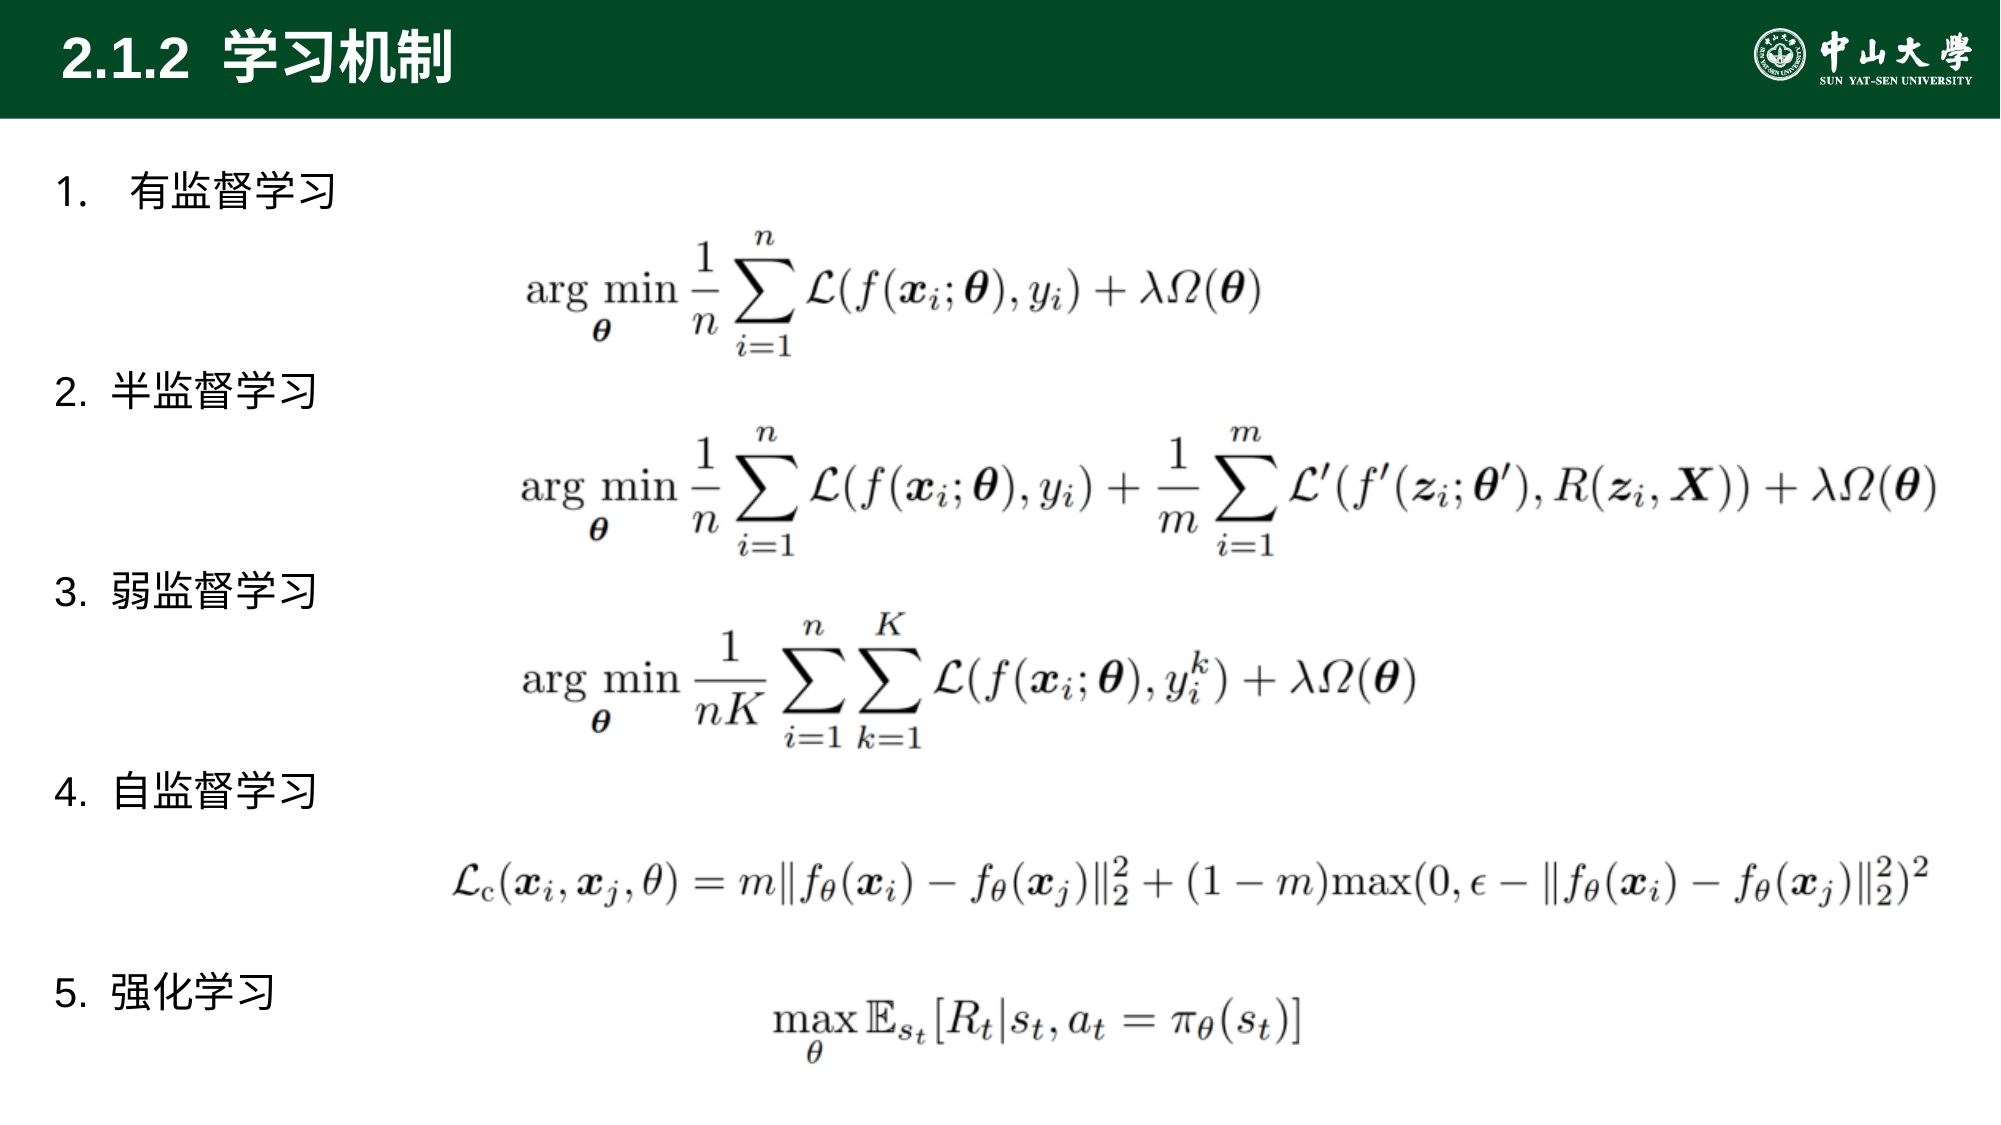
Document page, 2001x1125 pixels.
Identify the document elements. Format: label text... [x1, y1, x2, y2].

picture [489, 400, 1975, 774]
picture [431, 822, 1961, 1097]
picture [1740, 11, 2000, 107]
title 2.1.2 学习机制 [46, 0, 1723, 119]
picture [456, 208, 1342, 383]
text_box 有监督学习 2. 半监督学习 3. 弱监督学习 4. 自监督学习 5. 强化学习 [39, 157, 1932, 1023]
